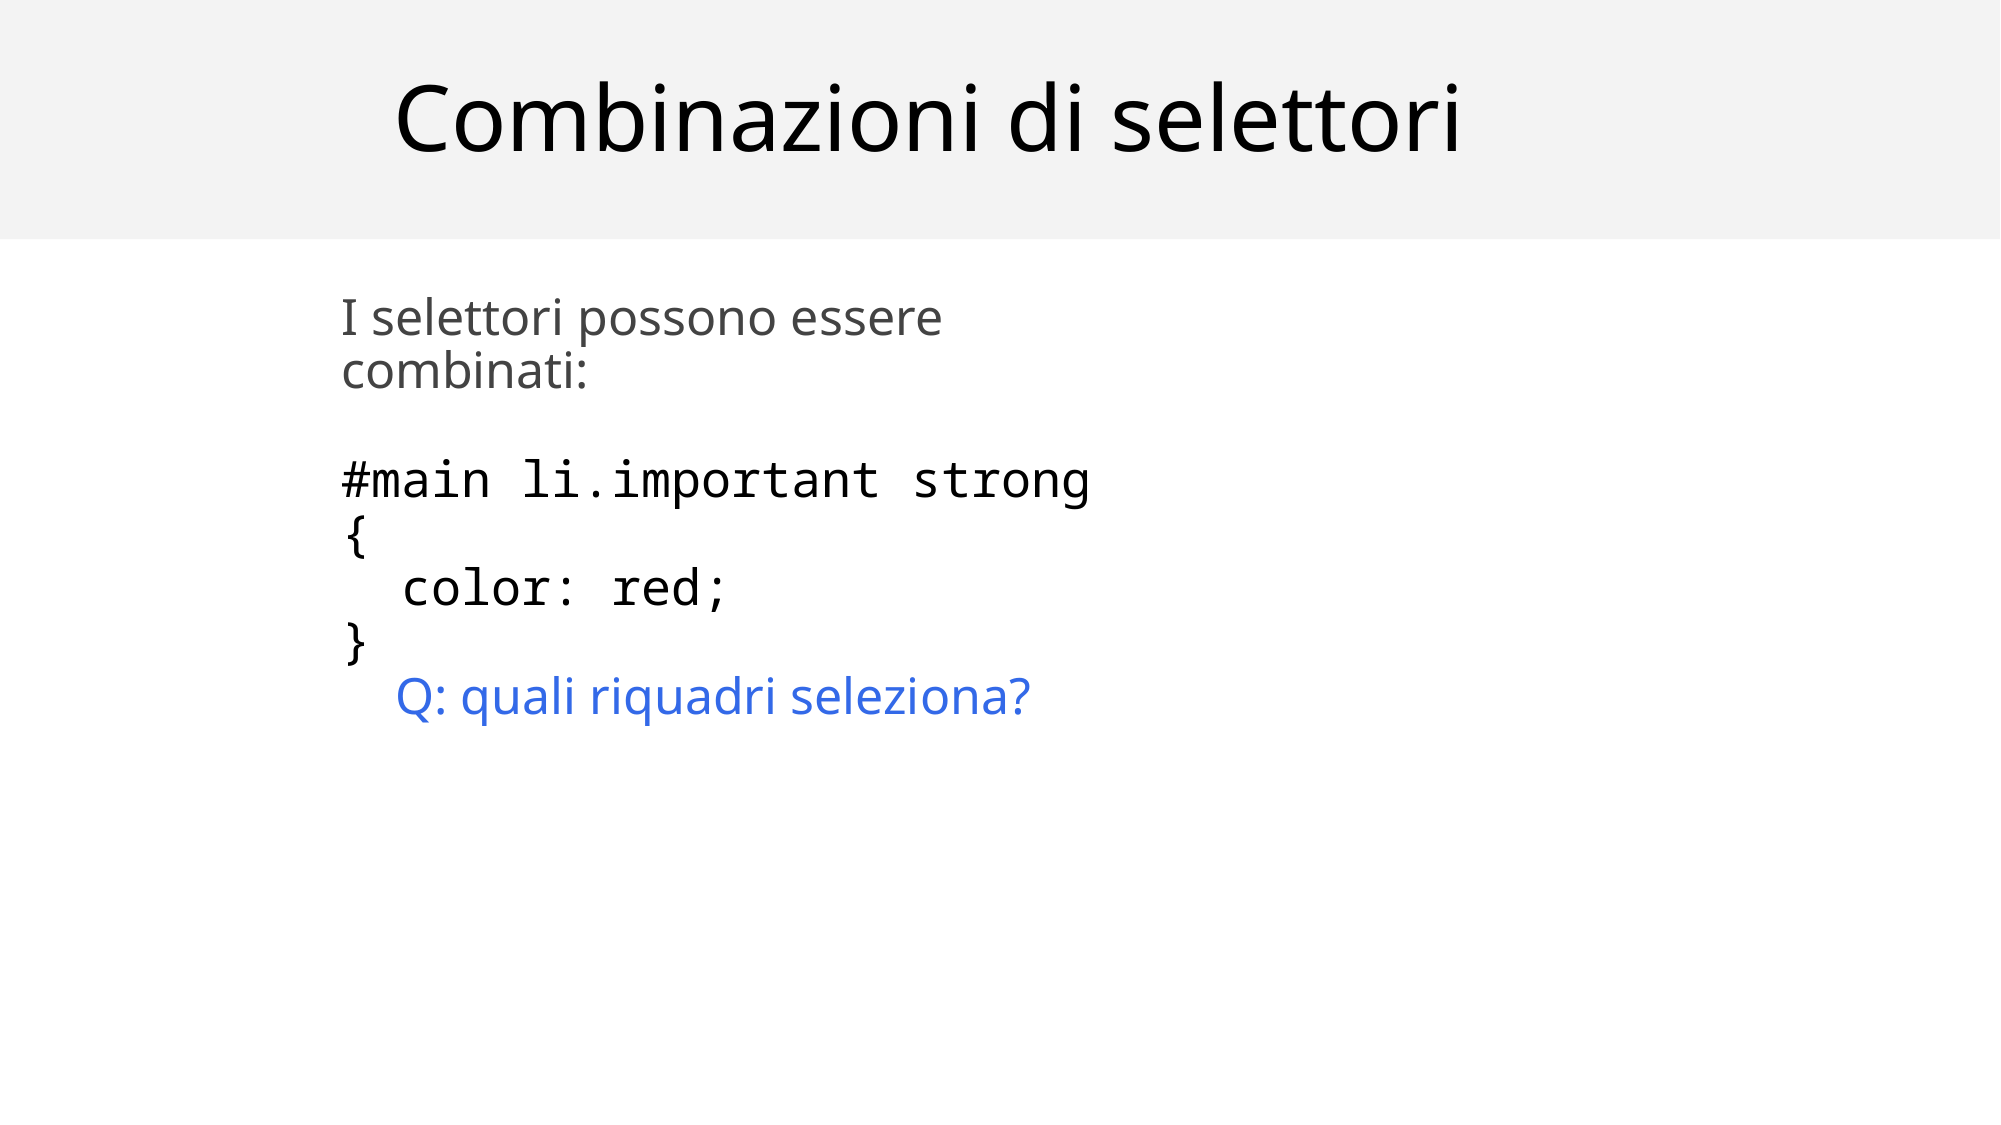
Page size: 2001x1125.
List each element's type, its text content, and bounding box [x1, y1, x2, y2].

title Combinazioni di selettori [378, 56, 1622, 183]
text_box Q: quali riquadri seleziona? [326, 595, 1101, 795]
list I selettori possono essere combinati: #main li.important strong { color: red; } [326, 276, 1136, 569]
